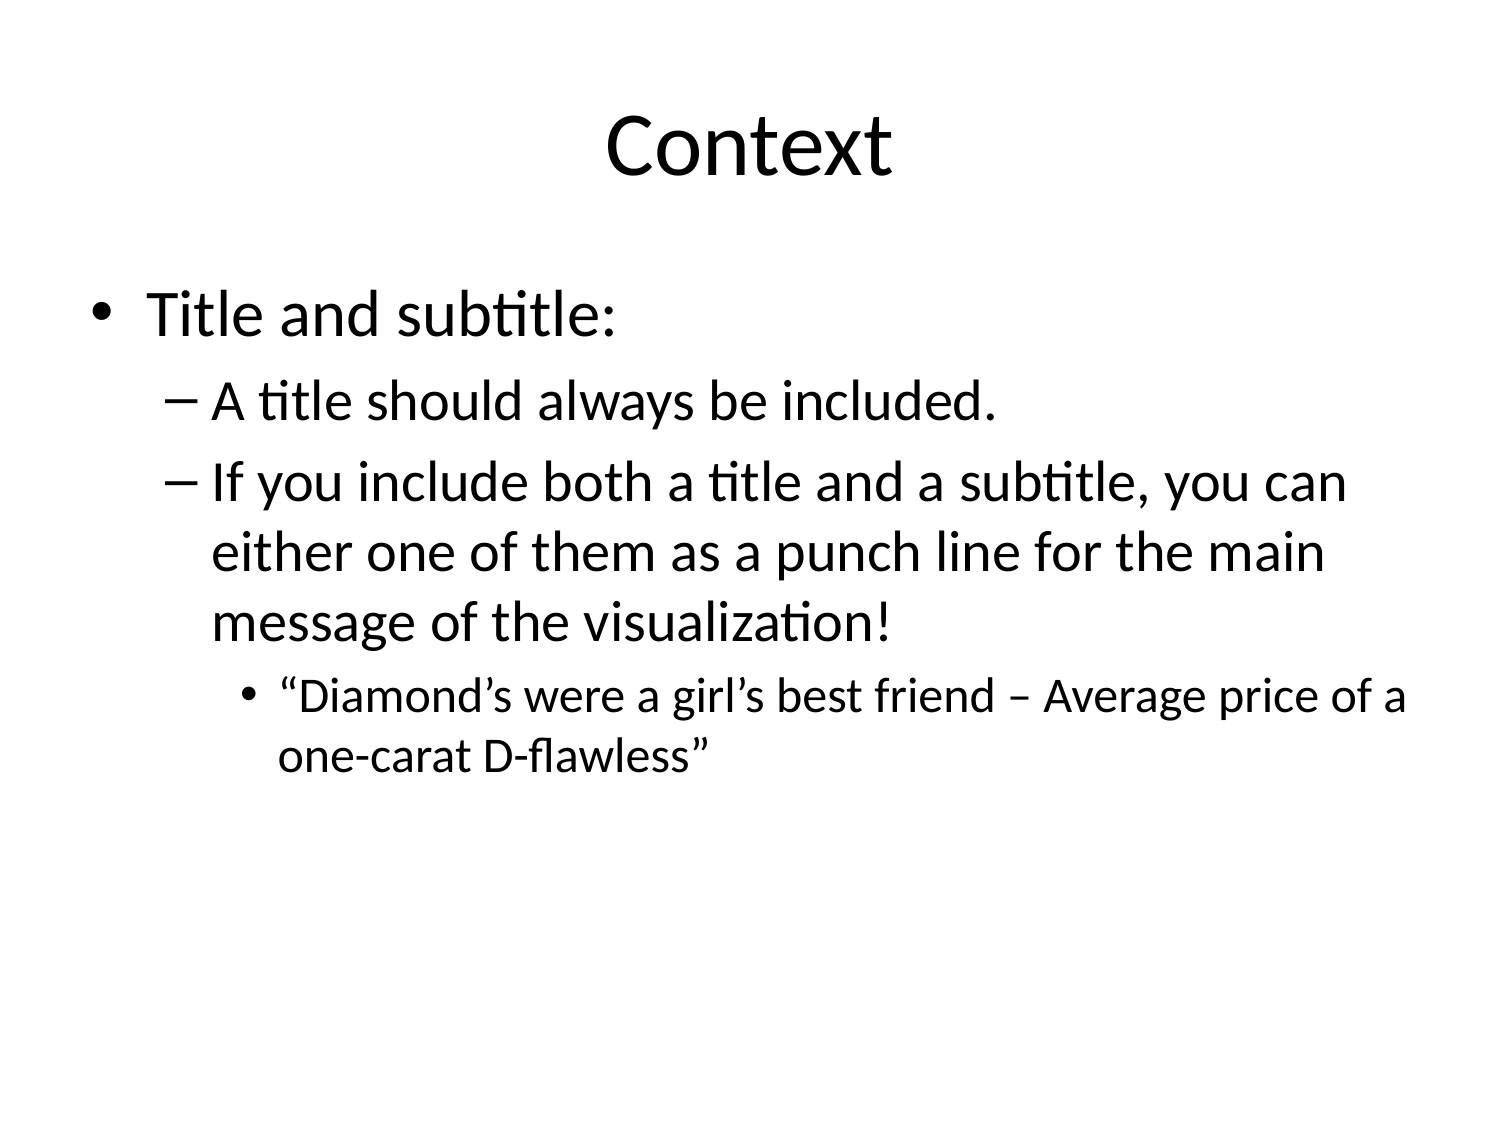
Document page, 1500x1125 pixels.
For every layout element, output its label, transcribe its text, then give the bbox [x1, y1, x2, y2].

list Title and subtitle: A title should always be included. If you include both a title and a subtitle, you can either one of them as a punch line for the main message of the visualization! “Diamond’s were a girl’s best friend – Average price of a one-carat D-flawless” [75, 262, 1425, 1005]
title Context [75, 45, 1425, 233]
